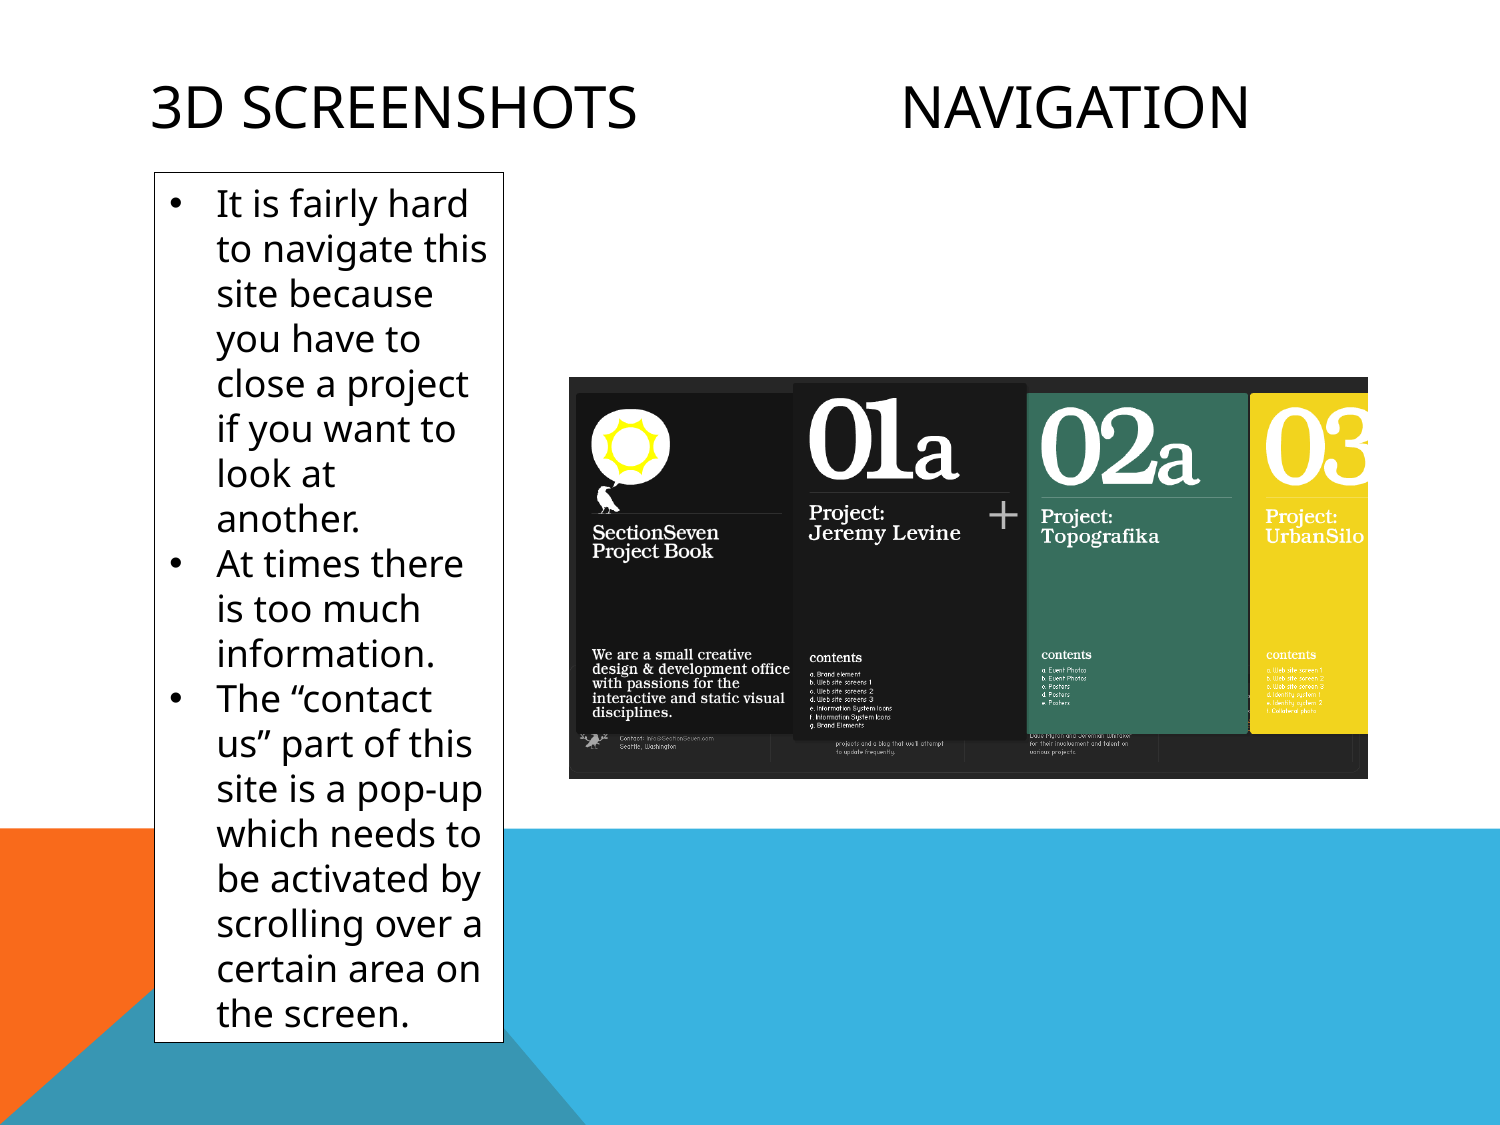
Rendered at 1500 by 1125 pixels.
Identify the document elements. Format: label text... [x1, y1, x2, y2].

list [569, 376, 1369, 779]
title 3d Screenshots Navigation [135, 60, 1369, 150]
text_box It is fairly hard to navigate this site because you have to close a project if you want to look at another. At times there is too much information. The “contact us” part of this site is a pop-up which needs to be activated by scrolling over a certain area on the screen. [154, 172, 504, 1043]
